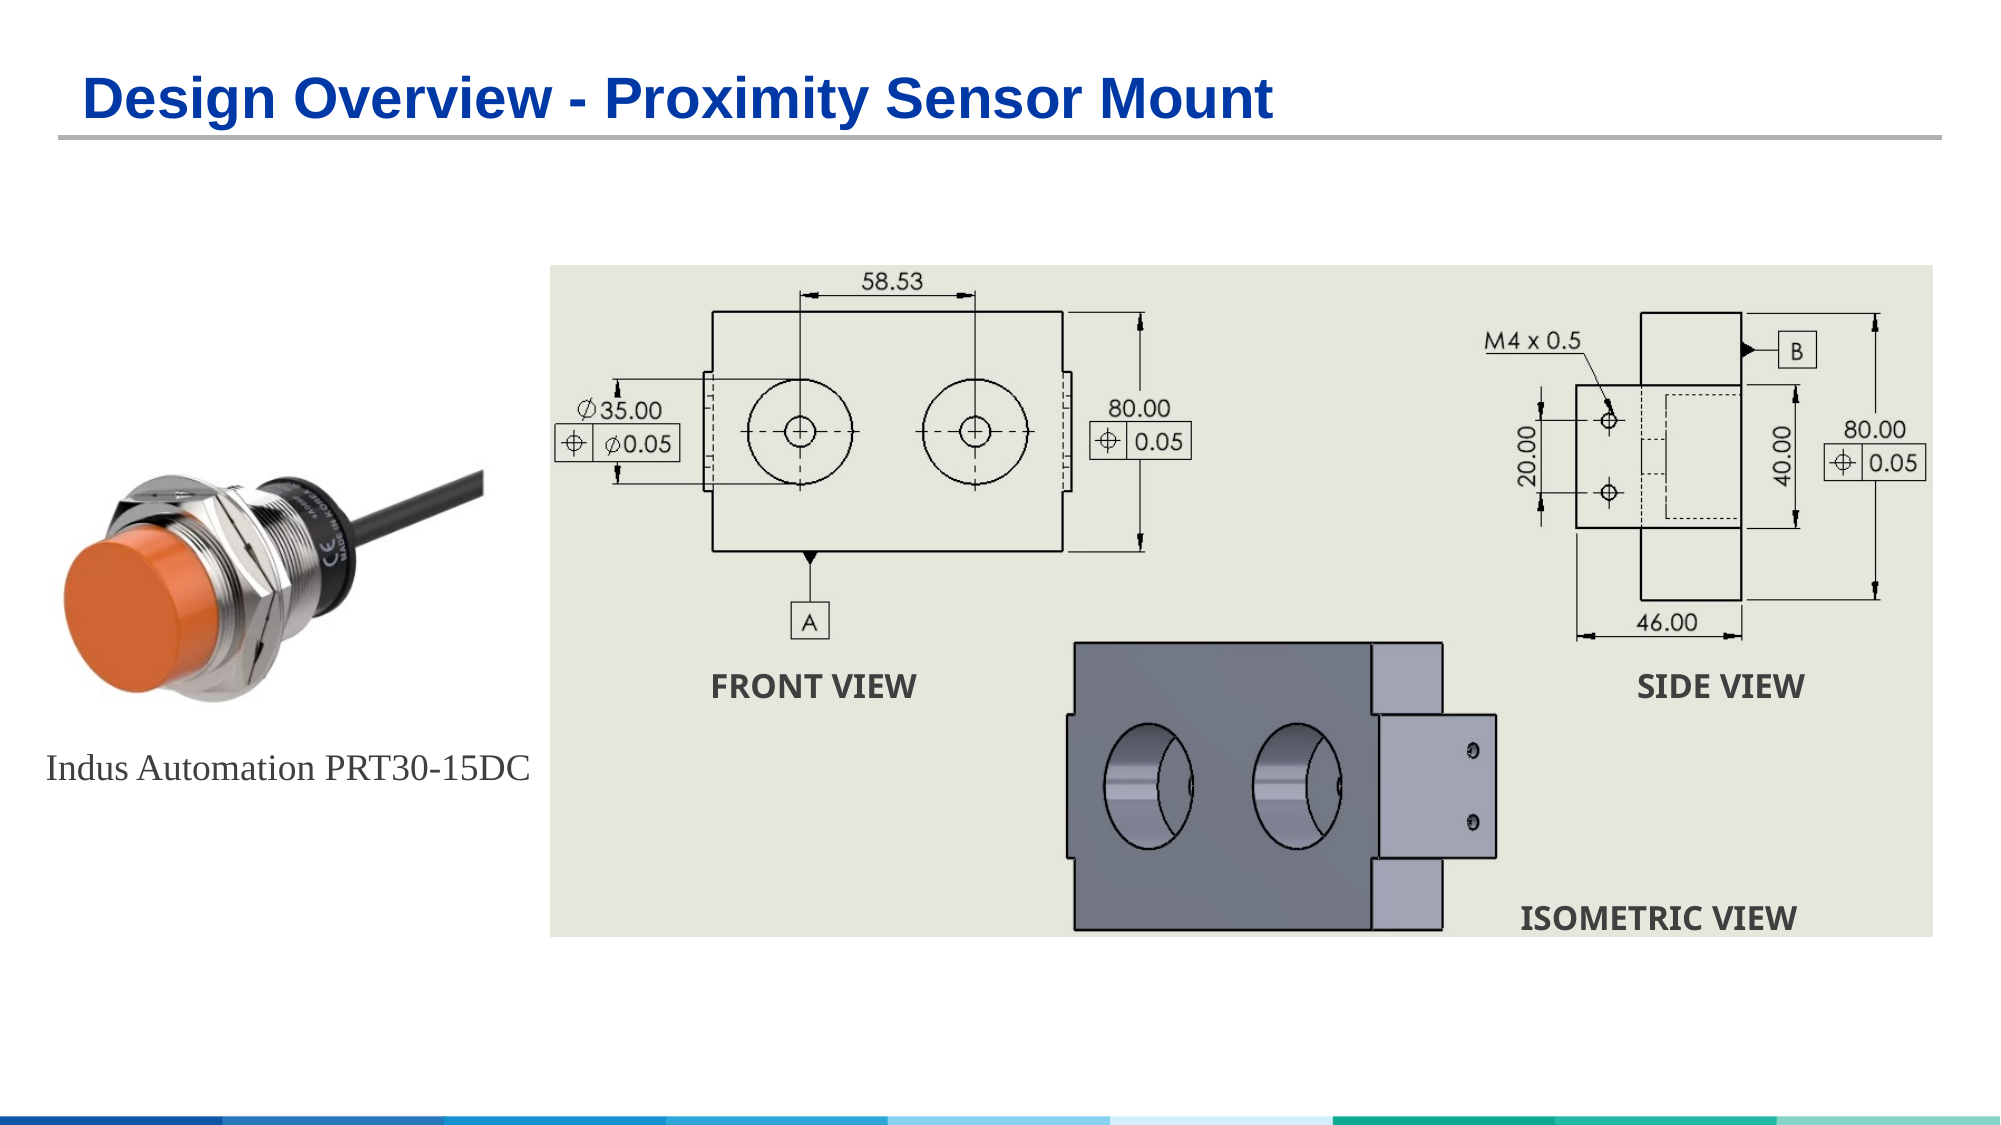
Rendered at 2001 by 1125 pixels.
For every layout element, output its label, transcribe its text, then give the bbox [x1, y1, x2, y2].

text_box Indus Automation PRT30-15DC [30, 727, 545, 803]
picture [550, 265, 1934, 938]
title Design Overview - Proximity Sensor Mount [82, 26, 1933, 132]
picture [30, 418, 532, 729]
